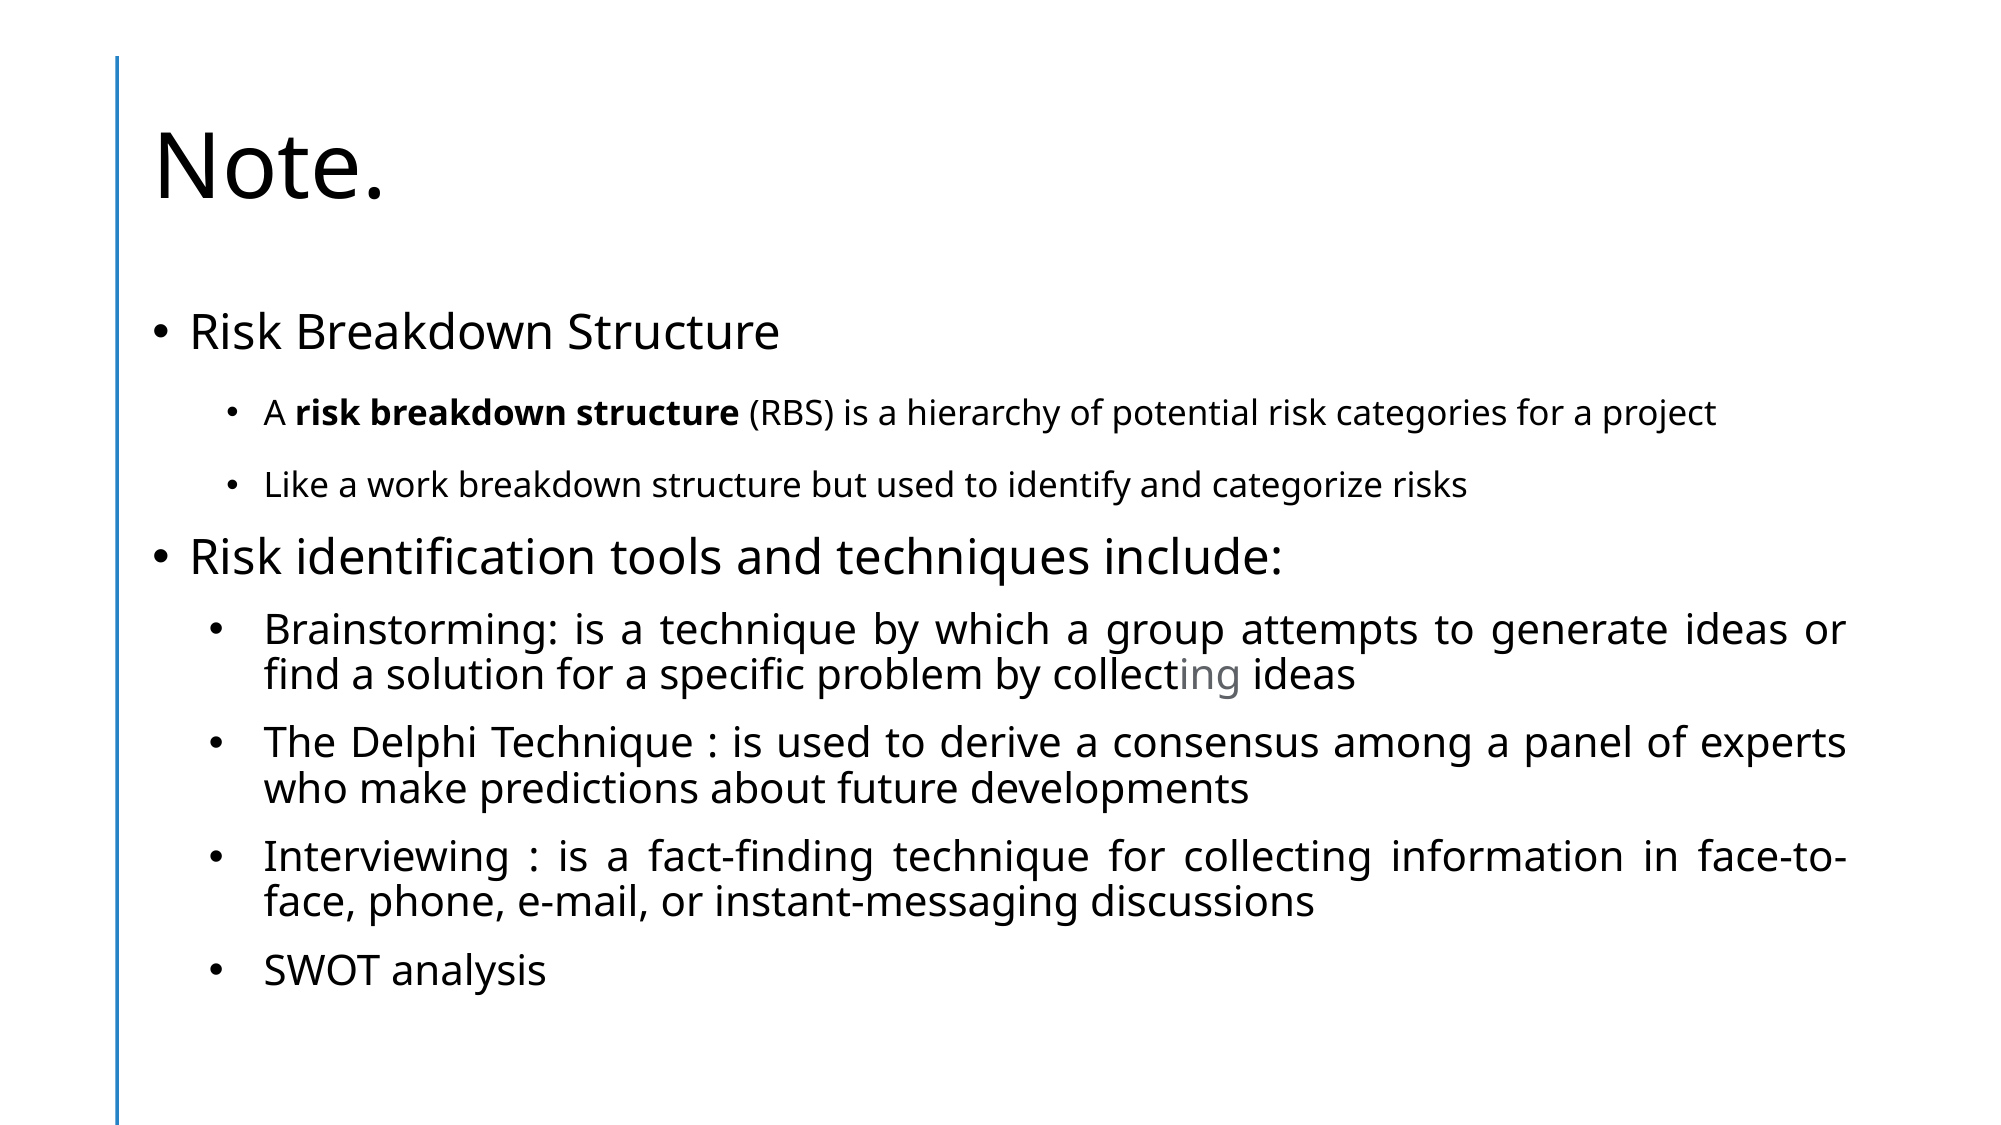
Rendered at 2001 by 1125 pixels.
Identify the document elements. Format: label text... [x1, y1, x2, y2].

title Note. [137, 59, 1863, 278]
list Risk Breakdown Structure A risk breakdown structure (RBS) is a hierarchy of potential risk categories for a project Like a work breakdown structure but used to identify and categorize risks Risk identification tools and techniques include: Brainstorming: is a technique by which a group attempts to generate ideas or find a solution for a specific problem by collecting ideas The Delphi Technique : is used to derive a consensus among a panel of experts who make predictions about future developments Interviewing : is a fact-finding technique for collecting information in face-to-face, phone, e-mail, or instant-messaging discussions SWOT analysis [137, 299, 1863, 1014]
